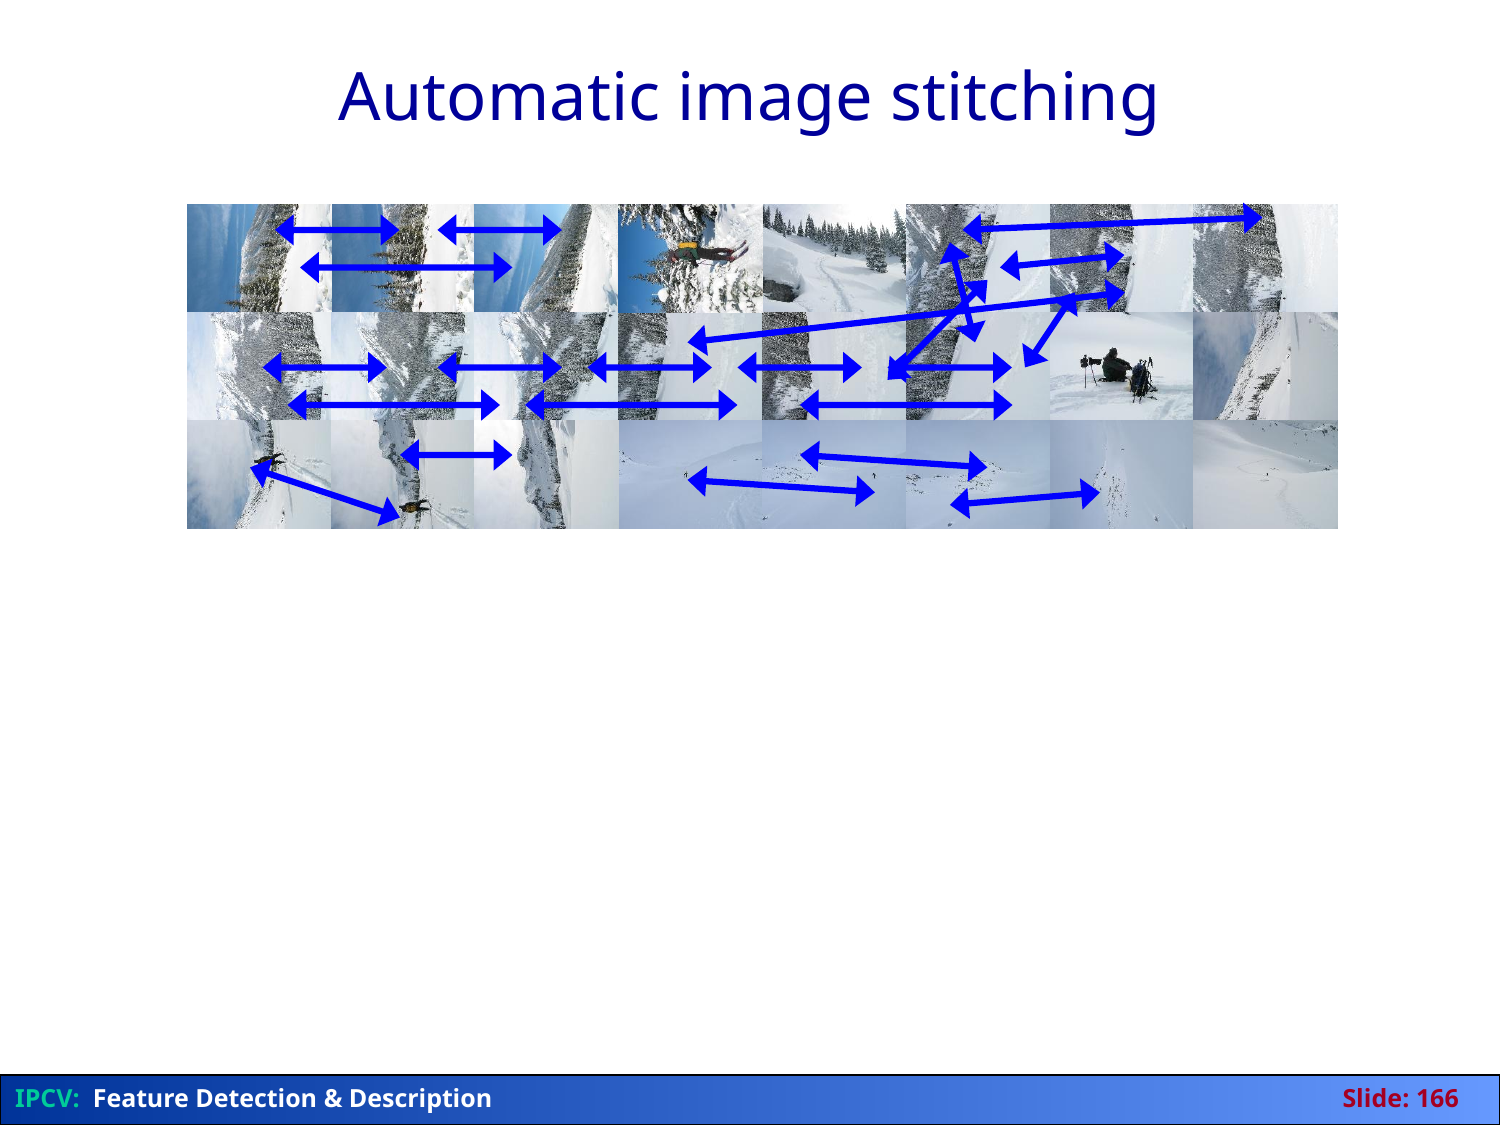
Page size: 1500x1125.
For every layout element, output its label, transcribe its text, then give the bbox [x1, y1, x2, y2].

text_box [187, 204, 1338, 529]
title Automatic image stitching [74, 0, 1426, 188]
footer IPCV: Feature Detection & Description Slide: 166 [0, 1074, 1500, 1125]
